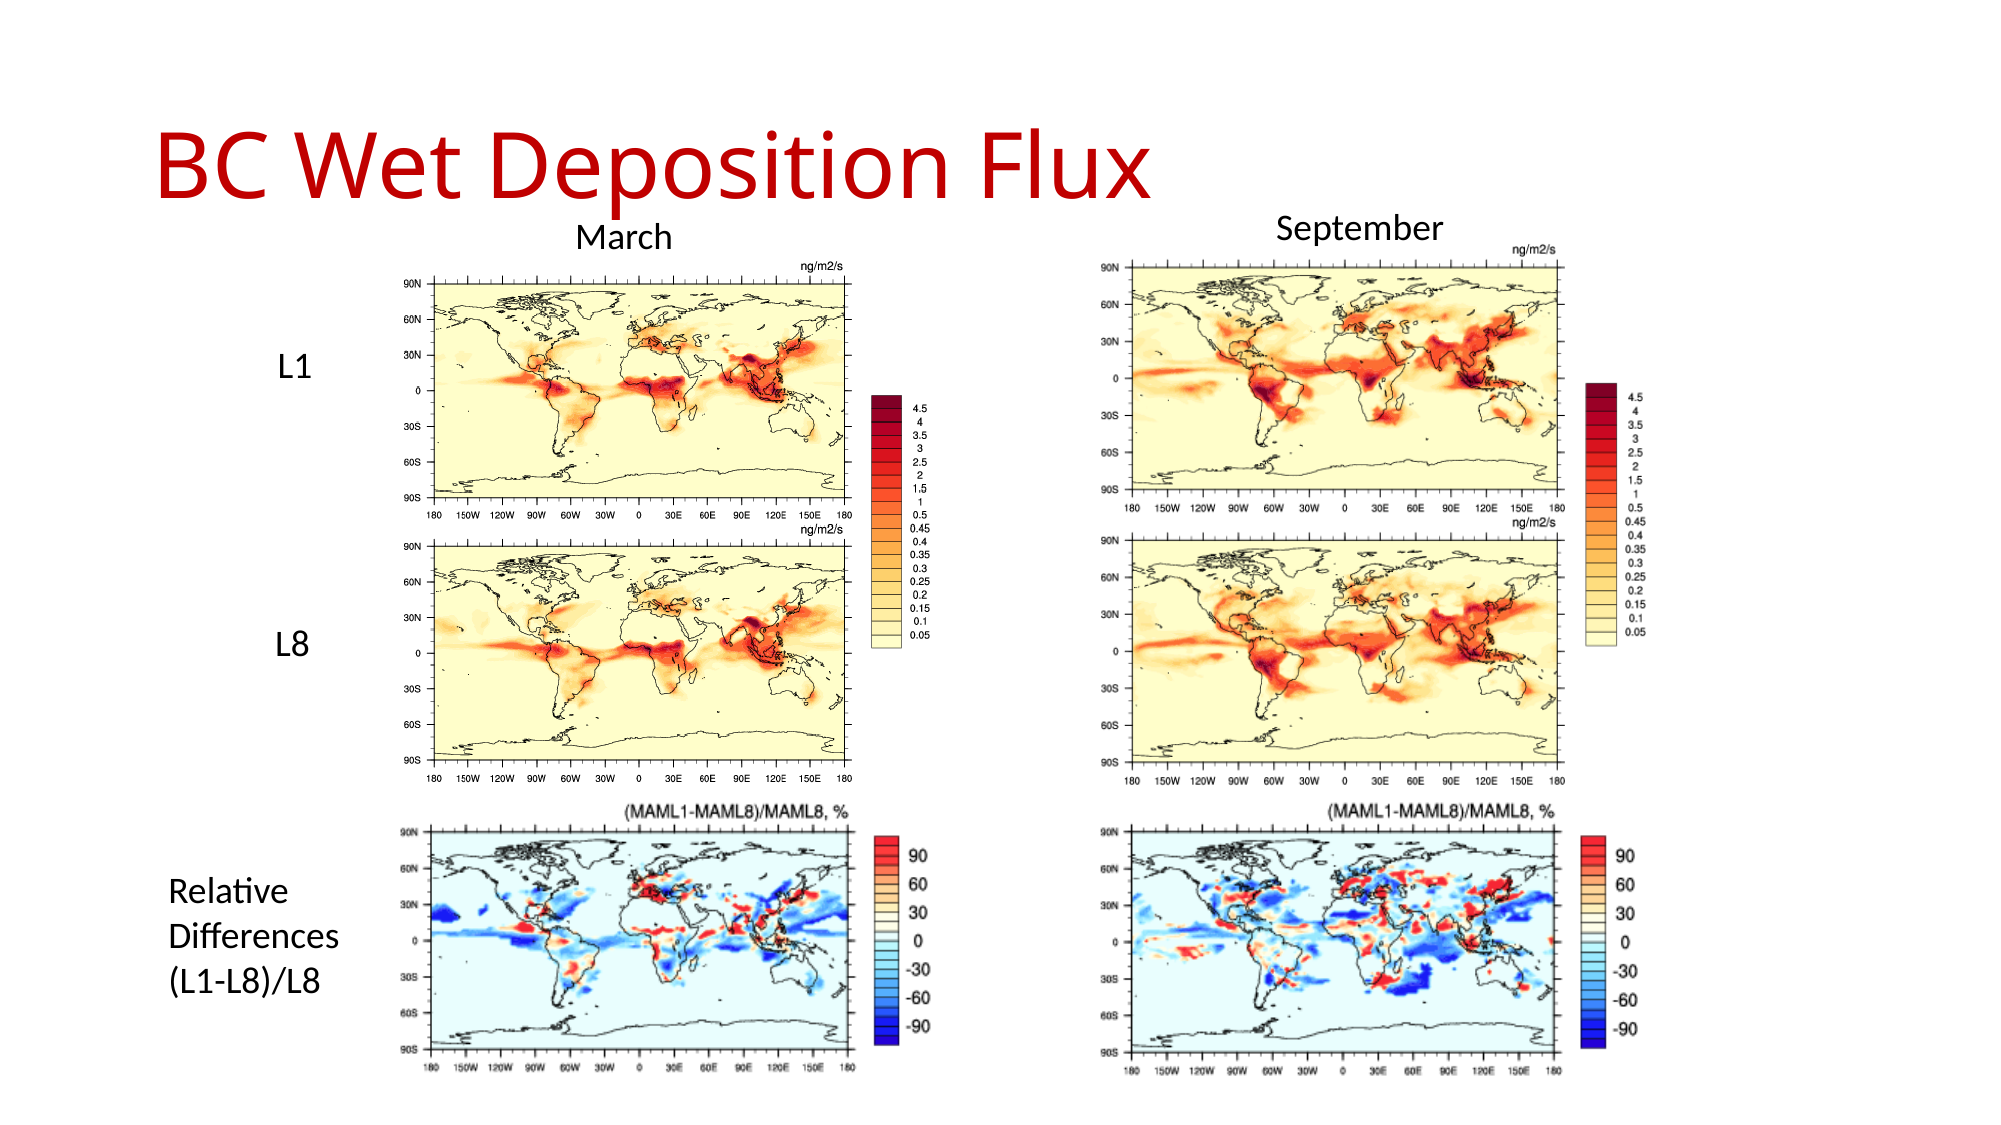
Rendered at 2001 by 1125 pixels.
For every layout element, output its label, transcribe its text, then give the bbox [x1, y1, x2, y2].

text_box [153, 195, 1656, 1094]
title BC Wet Deposition Flux [137, 59, 1863, 278]
